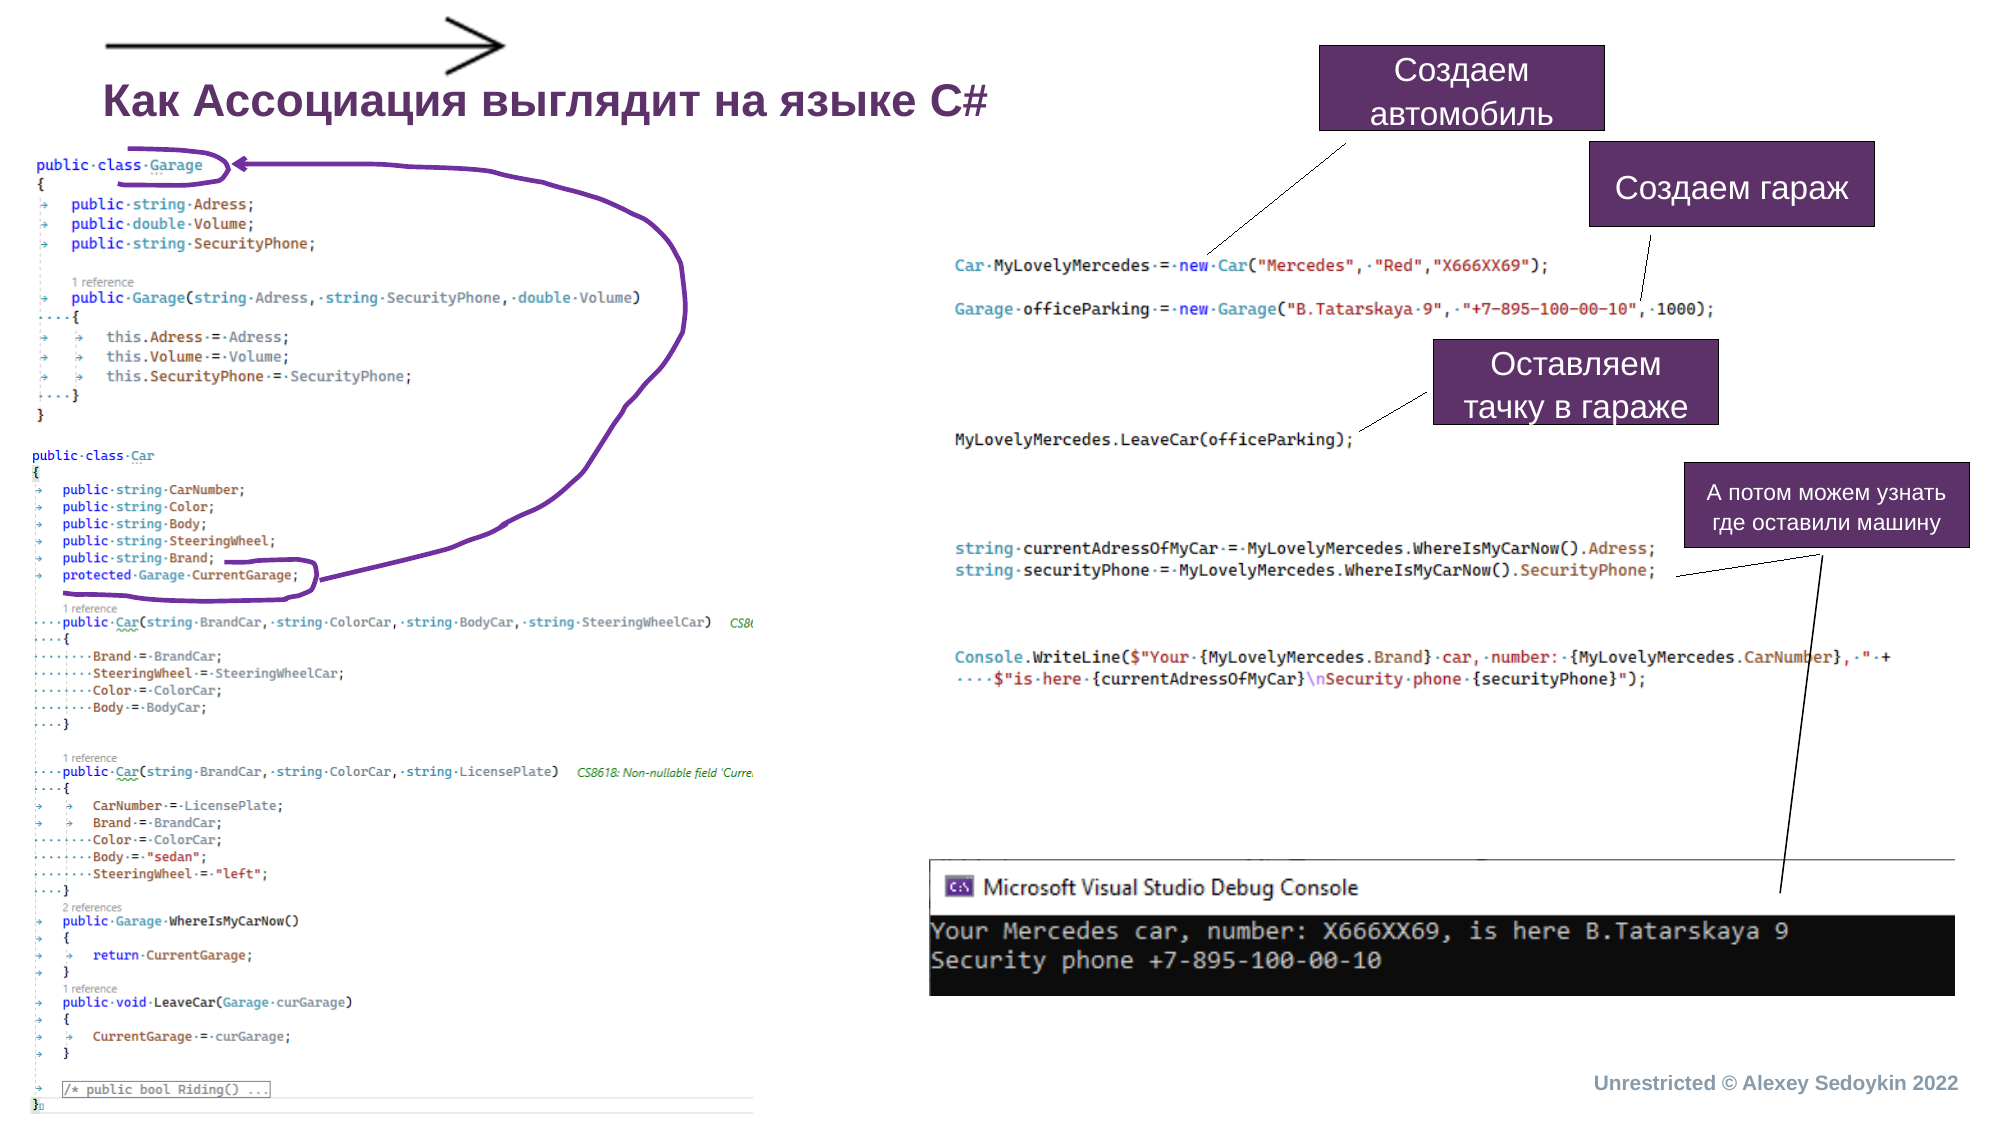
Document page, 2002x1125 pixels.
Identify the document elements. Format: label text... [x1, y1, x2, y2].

picture [929, 858, 1955, 996]
picture [941, 243, 1916, 806]
title Как Ассоциация выглядит на языке C# [0, 0, 2001, 237]
text_box А потом можем узнать где оставили машину [1921, 462, 1970, 548]
text_box Создаем гараж [1589, 141, 1875, 227]
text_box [1779, 555, 1823, 894]
picture [102, 10, 517, 80]
text_box Создаем автомобиль [1319, 45, 1605, 131]
picture [30, 446, 753, 1116]
picture [34, 154, 707, 431]
text_box [126, 148, 199, 152]
text_box [289, 439, 605, 444]
